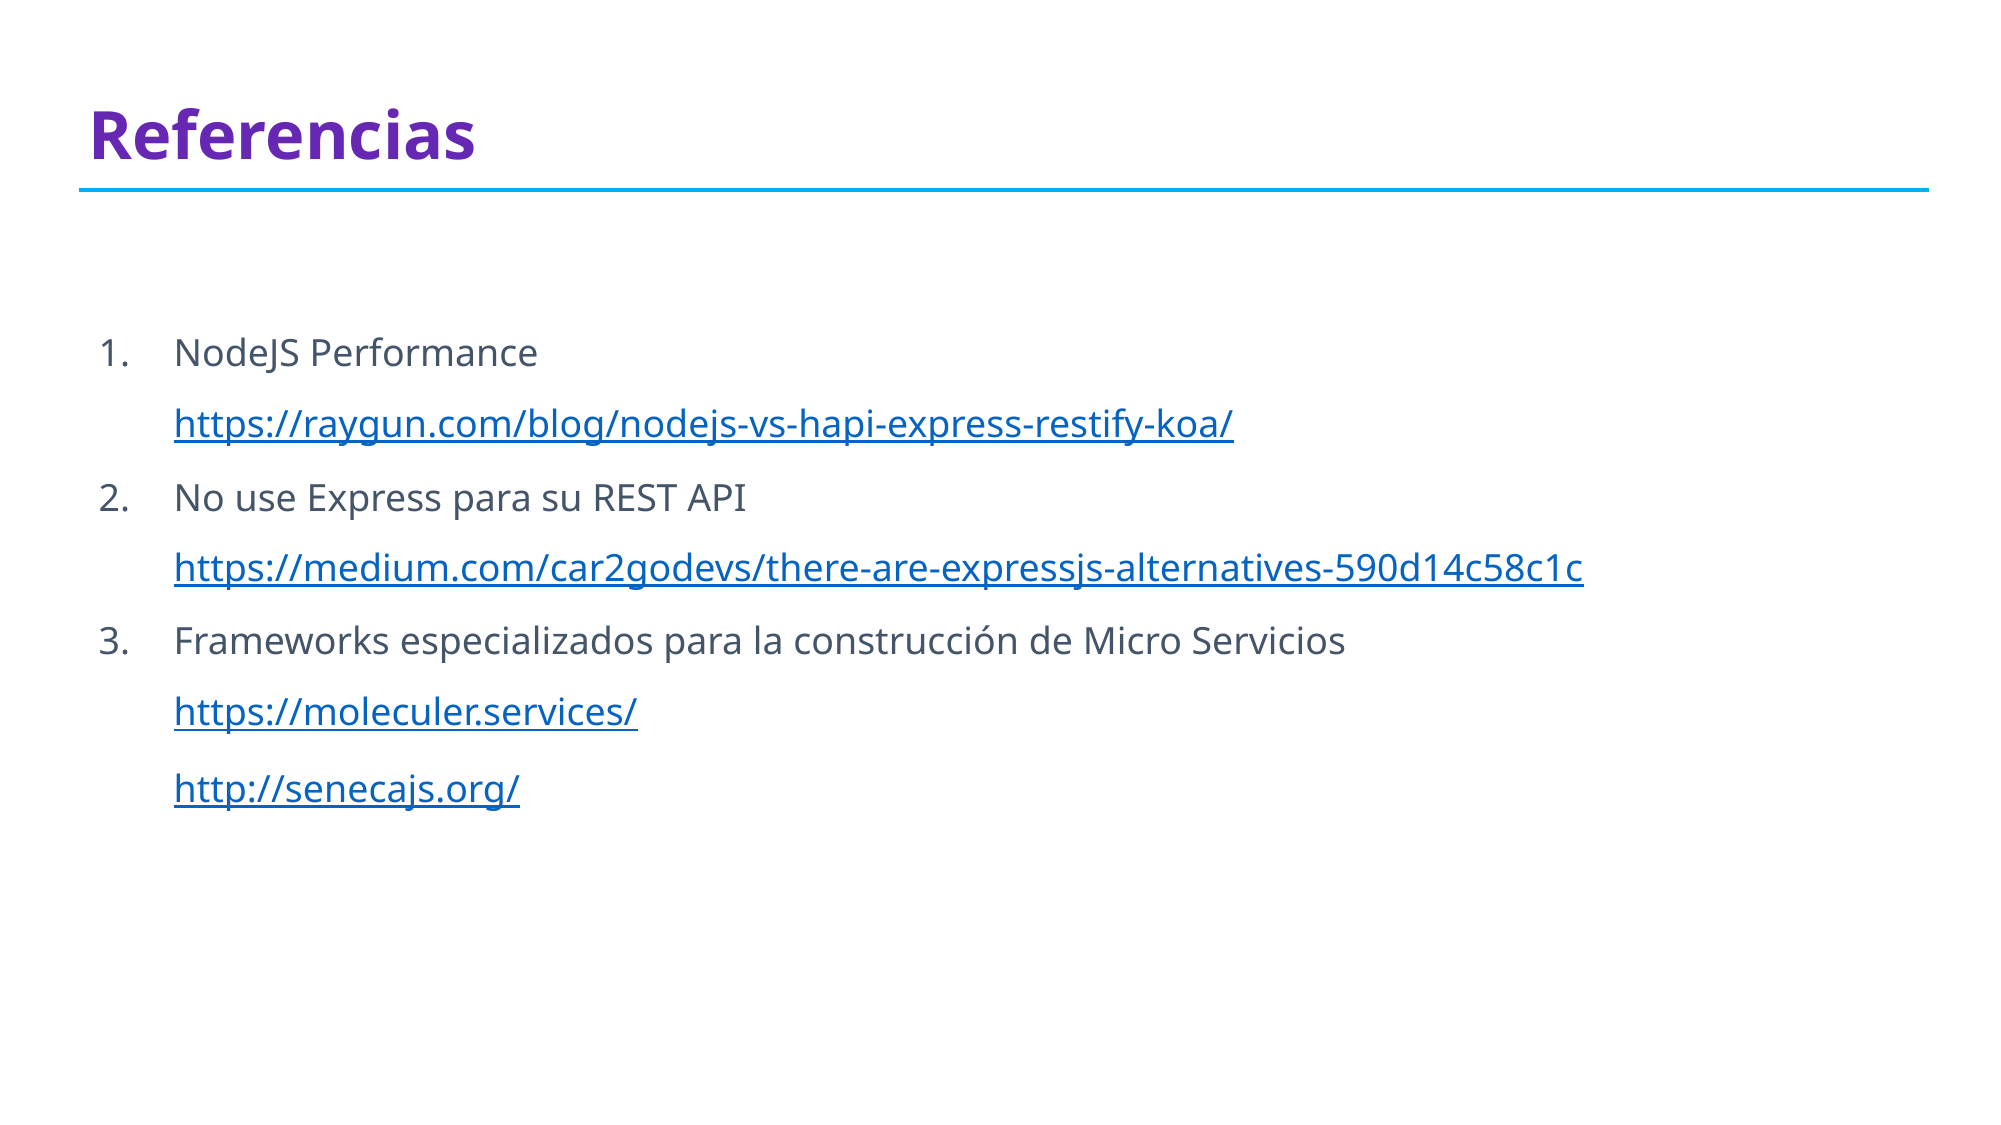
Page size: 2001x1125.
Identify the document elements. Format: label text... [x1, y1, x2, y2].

text_box NodeJS Performance https://raygun.com/blog/nodejs-vs-hapi-express-restify-koa/ No use Express para su REST API https://medium.com/car2godevs/there-are-expressjs-alternatives-590d14c58c1c Frameworks especializados para la construcción de Micro Servicios https://moleculer.services/ http://senecajs.org/ [78, 296, 1929, 949]
title Referencias [68, 82, 1932, 174]
